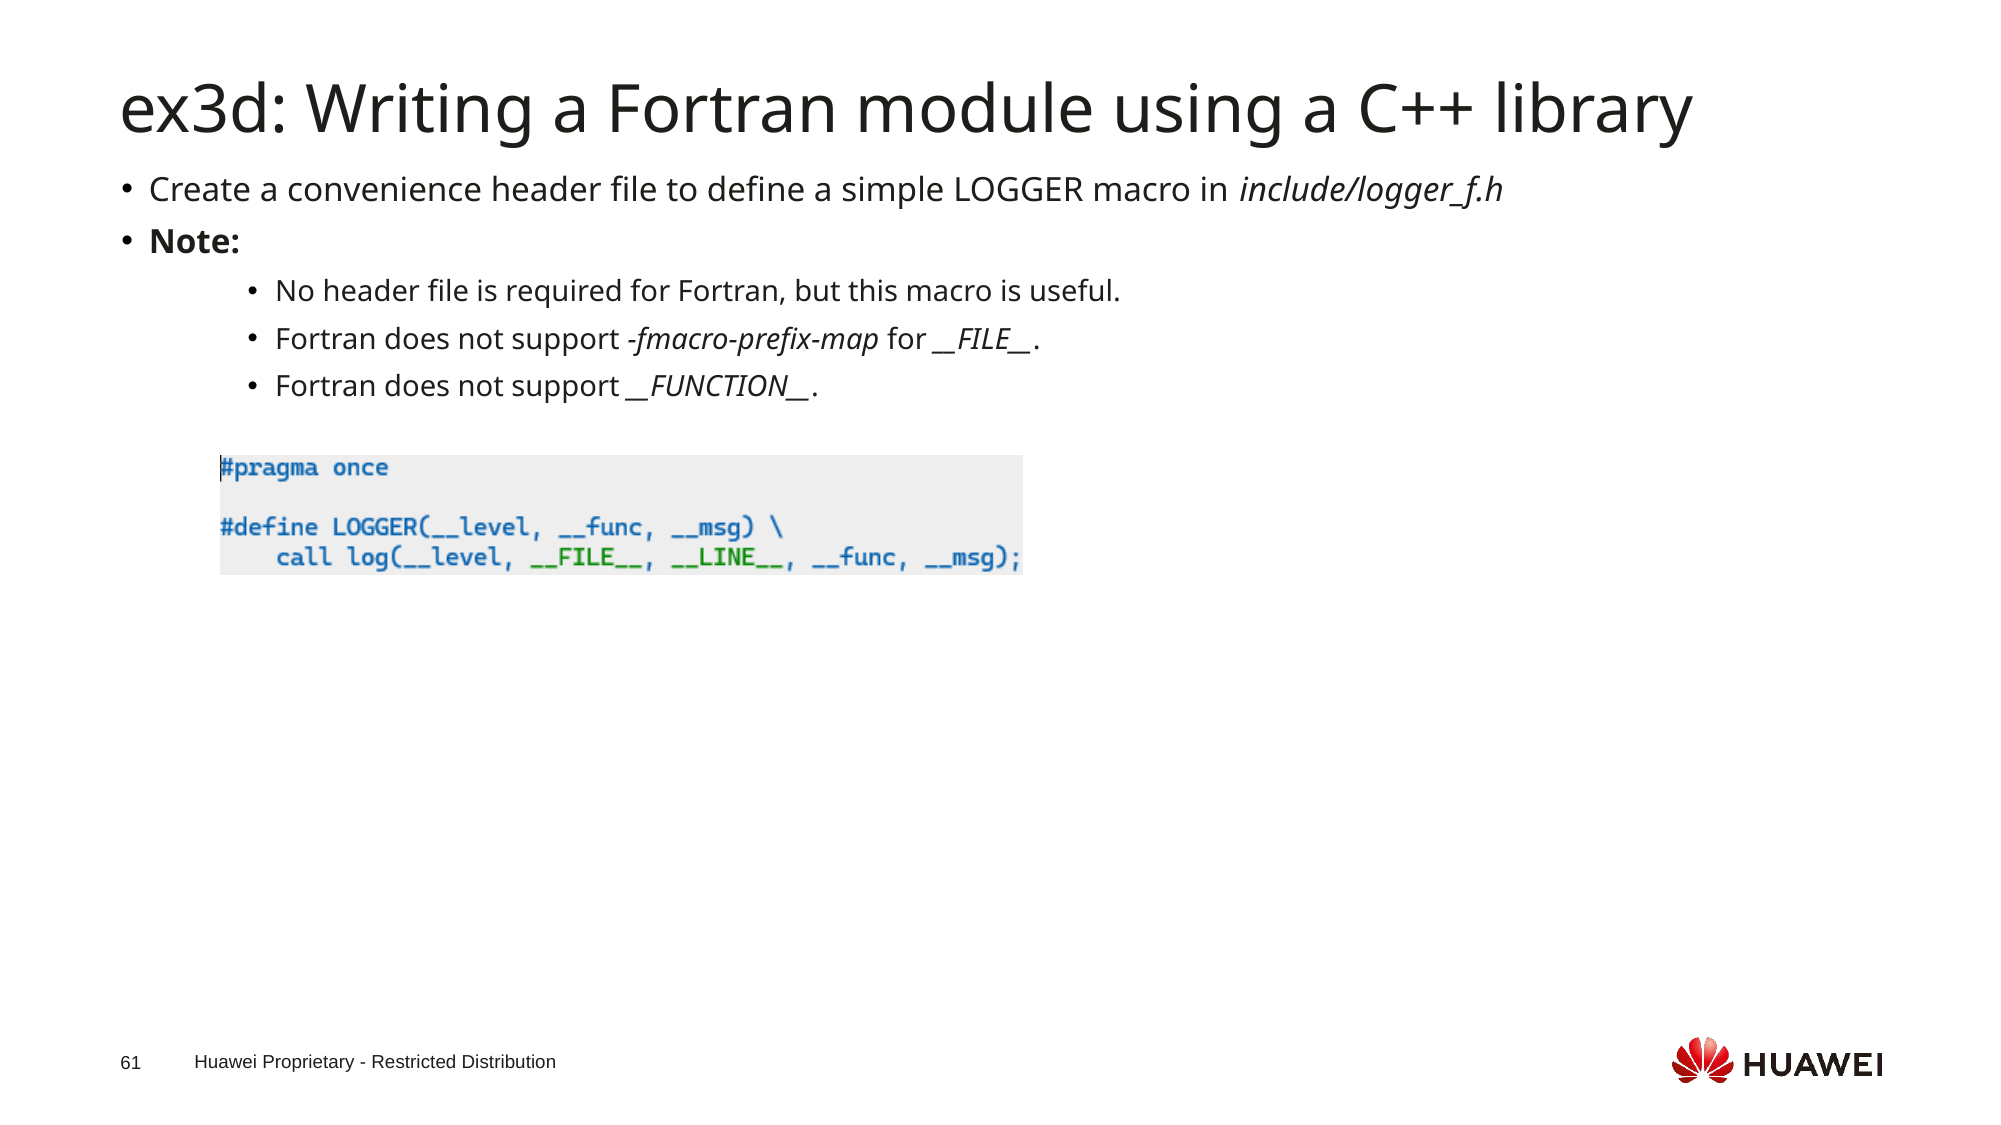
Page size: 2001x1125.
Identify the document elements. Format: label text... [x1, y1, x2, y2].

picture [220, 455, 1023, 575]
subtitle ex3d: Writing a Fortran module using a C++ library [119, 74, 1882, 168]
list Create a convenience header file to define a simple LOGGER macro in include/logger_f.h Note: No header file is required for Fortran, but this macro is useful. Fortran does not support -fmacro-prefix-map for __FILE__. Fortran does not support __FUNCTION__. [119, 167, 1777, 948]
picture [1672, 1037, 1882, 1083]
